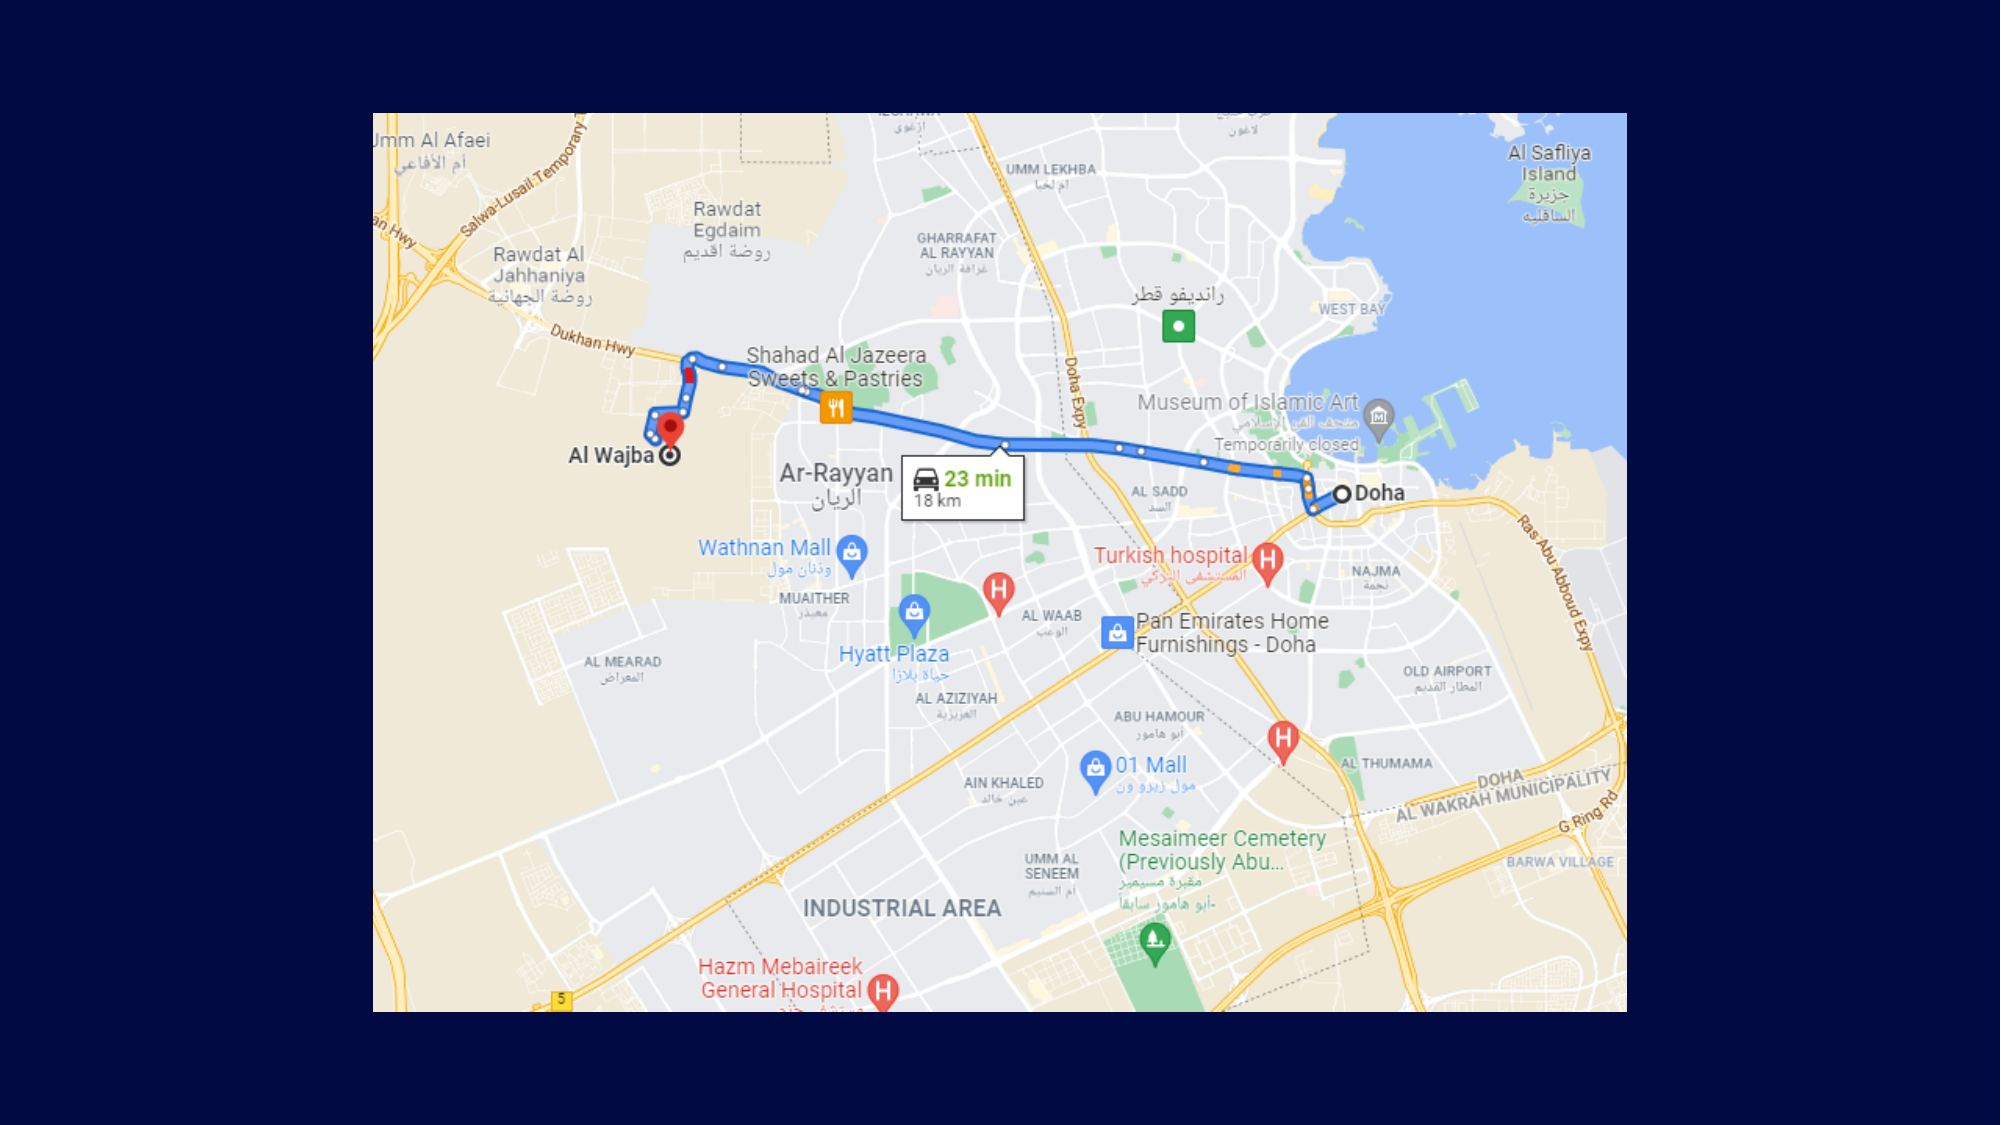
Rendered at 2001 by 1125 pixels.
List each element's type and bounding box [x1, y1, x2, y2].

picture [373, 113, 1627, 1012]
